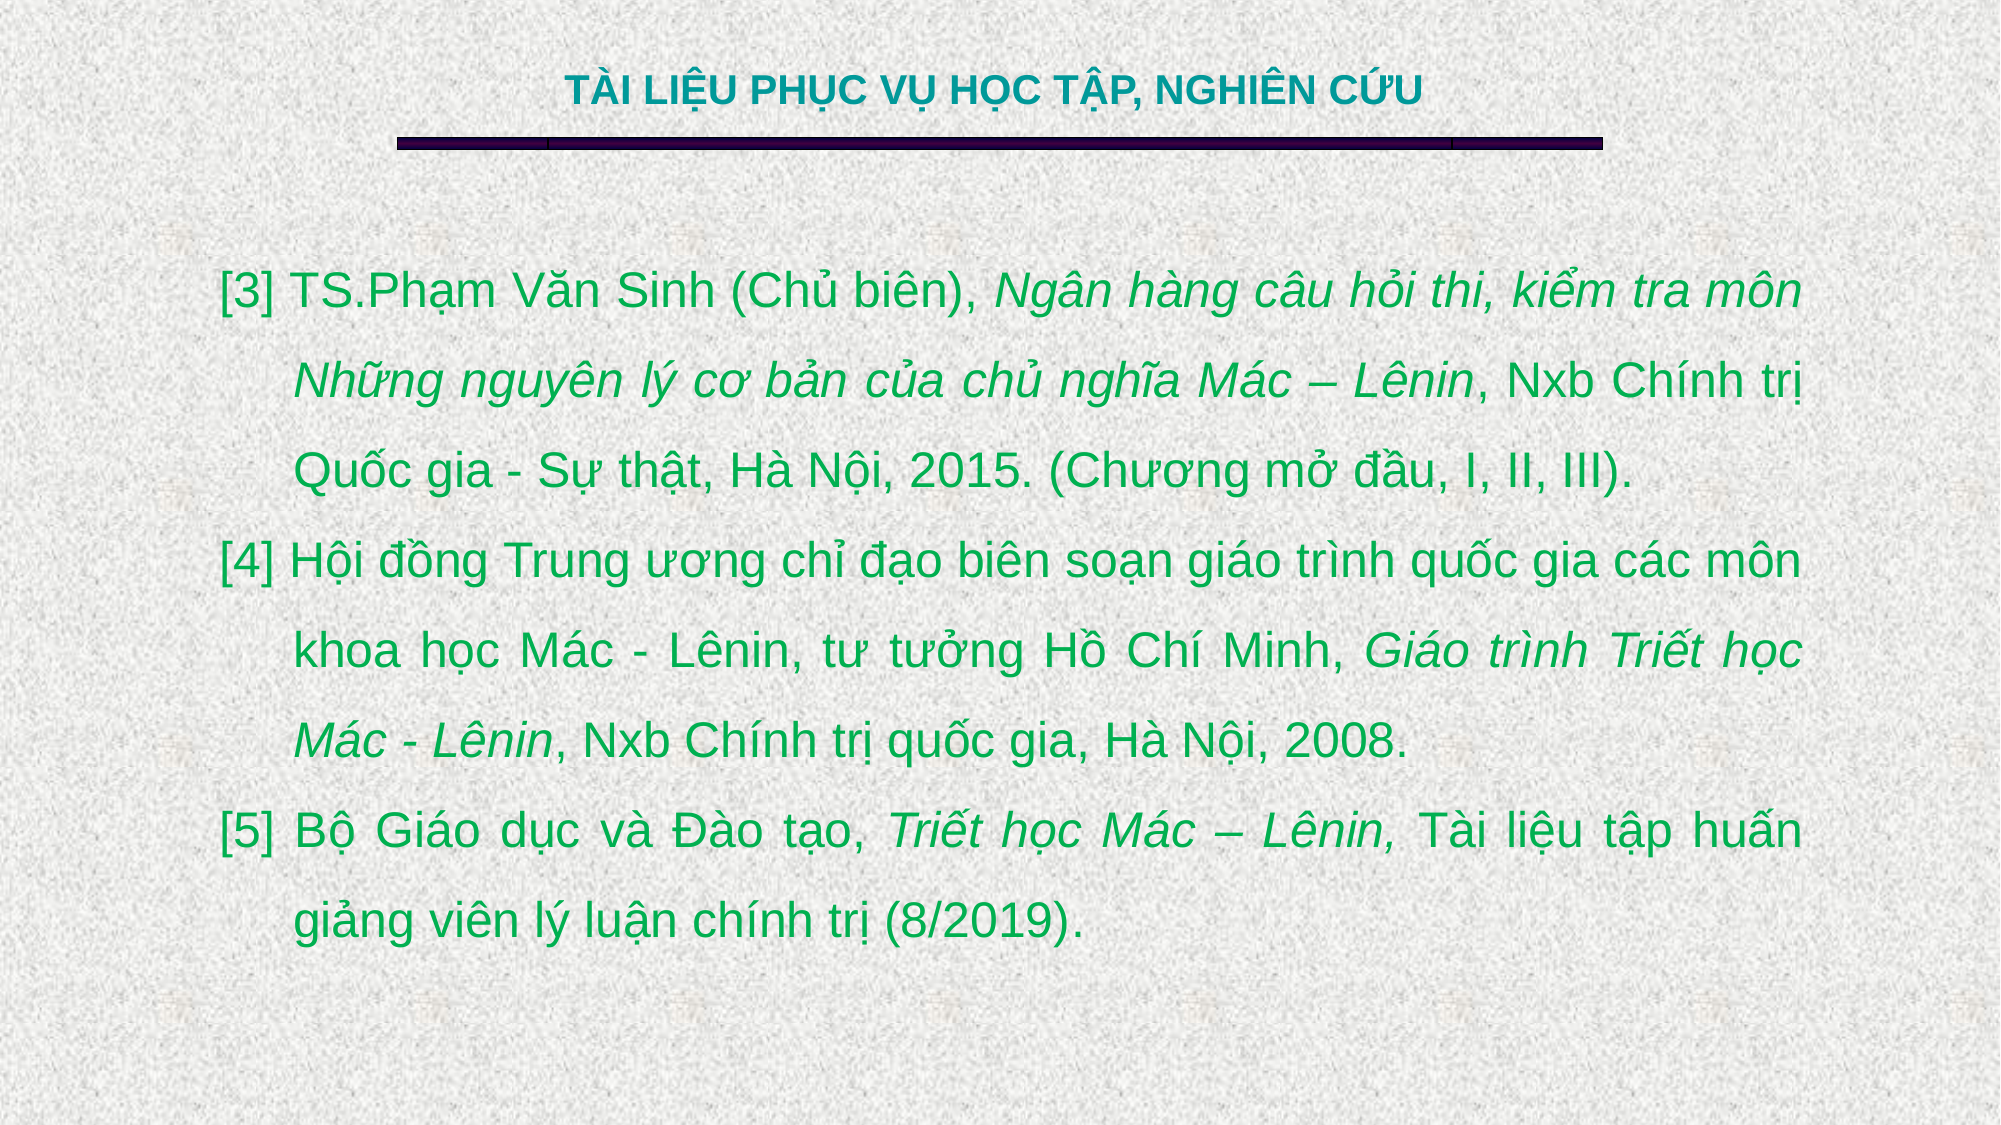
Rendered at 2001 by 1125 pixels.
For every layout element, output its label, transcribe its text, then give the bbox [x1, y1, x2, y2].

text_box TÀI LIỆU PHỤC VỤ HỌC TẬP, NGHIÊN CỨU [303, 55, 1686, 121]
picture [0, 0, 2001, 1125]
text_box [397, 137, 1603, 150]
text_box [799, 48, 1750, 99]
text_box [3] TS.Phạm Văn Sinh (Chủ biên), Ngân hàng câu hỏi thi, kiểm tra môn Những nguyên lý cơ bản của chủ nghĩa Mác – Lênin, Nxb Chính trị Quốc gia - Sự thật, Hà Nội, 2015. (Chương mở đầu, I, II, III). [4] Hội đồng Trung ương chỉ đạo biên soạn giáo trình quốc gia các môn khoa học Mác - Lênin, tư tưởng Hồ Chí Minh, Giáo trình Triết học Mác - Lênin, Nxb Chính trị quốc gia, Hà Nội, 2008. [5] Bộ Giáo dục và Đào tạo, Triết học Mác – Lênin, Tài liệu tập huấn giảng viên lý luận chính trị (8/2019). [189, 219, 1819, 955]
